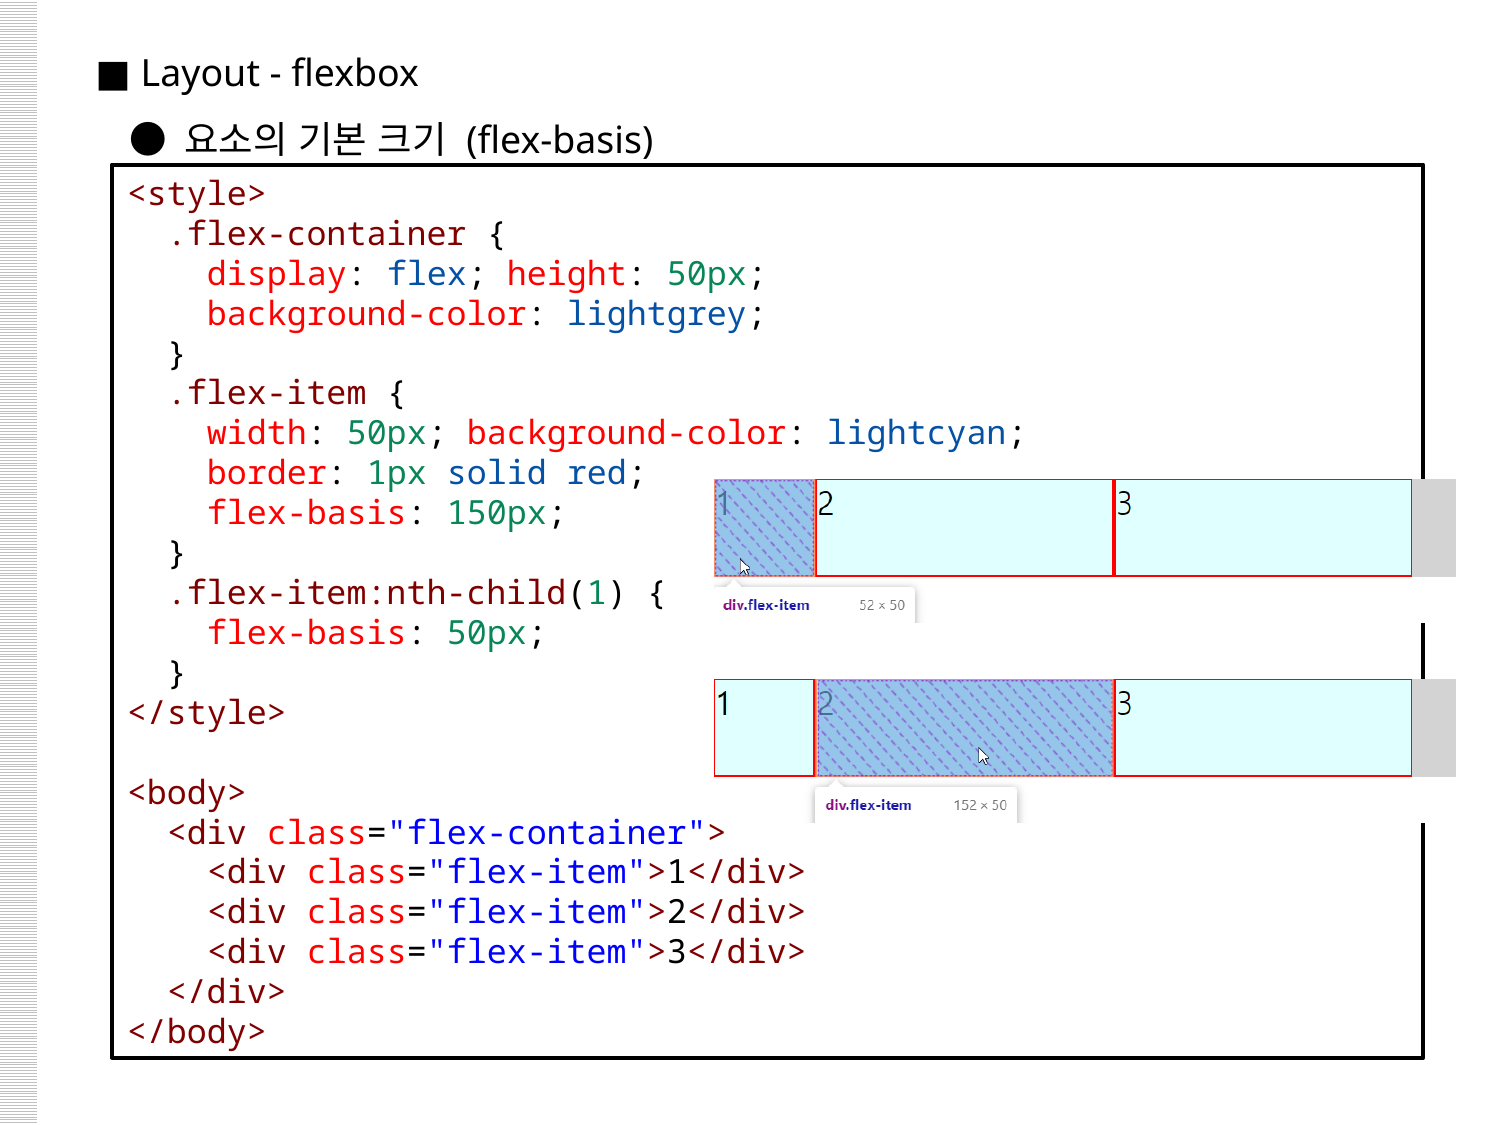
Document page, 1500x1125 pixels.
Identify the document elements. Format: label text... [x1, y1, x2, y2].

text_box ■ Layout - flexbox ● 요소의 기본 크기 (flex-basis) [80, 19, 669, 169]
text_box <style> .flex-container { display: flex; height: 50px; background-color: lightgrey; } .flex-item { width: 50px; background-color: lightcyan; border: 1px solid red; flex-basis: 150px; } .flex-item:nth-child(1) { flex-basis: 50px; } </style> <body> <div class="flex-container"> <div class="flex-item">1</div> <div class="flex-item">2</div> <div class="flex-item">3</div> </div> </body> [110, 163, 1425, 1060]
picture [714, 679, 1456, 823]
picture [714, 479, 1456, 623]
